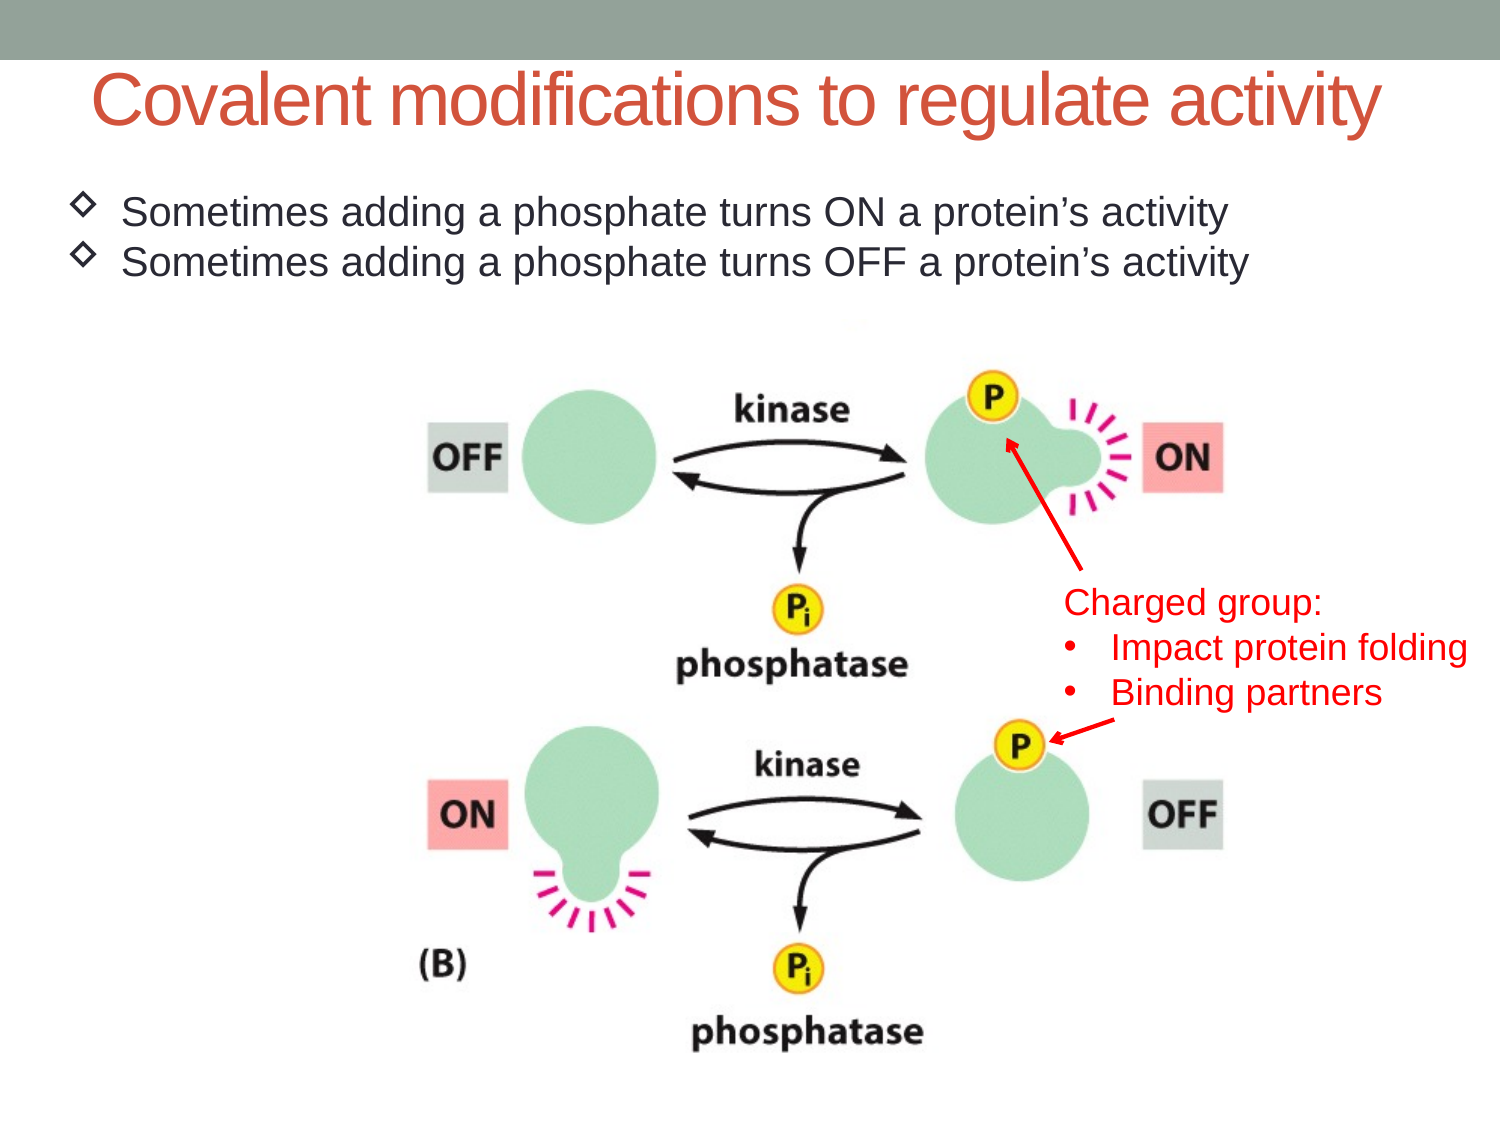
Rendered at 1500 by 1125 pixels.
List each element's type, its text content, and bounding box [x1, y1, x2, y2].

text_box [1048, 719, 1115, 743]
text_box Charged group: Impact protein folding Binding partners [1295, 570, 1483, 721]
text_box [1006, 437, 1082, 571]
picture [409, 319, 1285, 1070]
text_box Sometimes adding a phosphate turns ON a protein’s activity Sometimes adding a phosphate turns OFF a protein’s activity [49, 177, 1266, 292]
title Covalent modifications to regulate activity [75, 1, 1425, 189]
